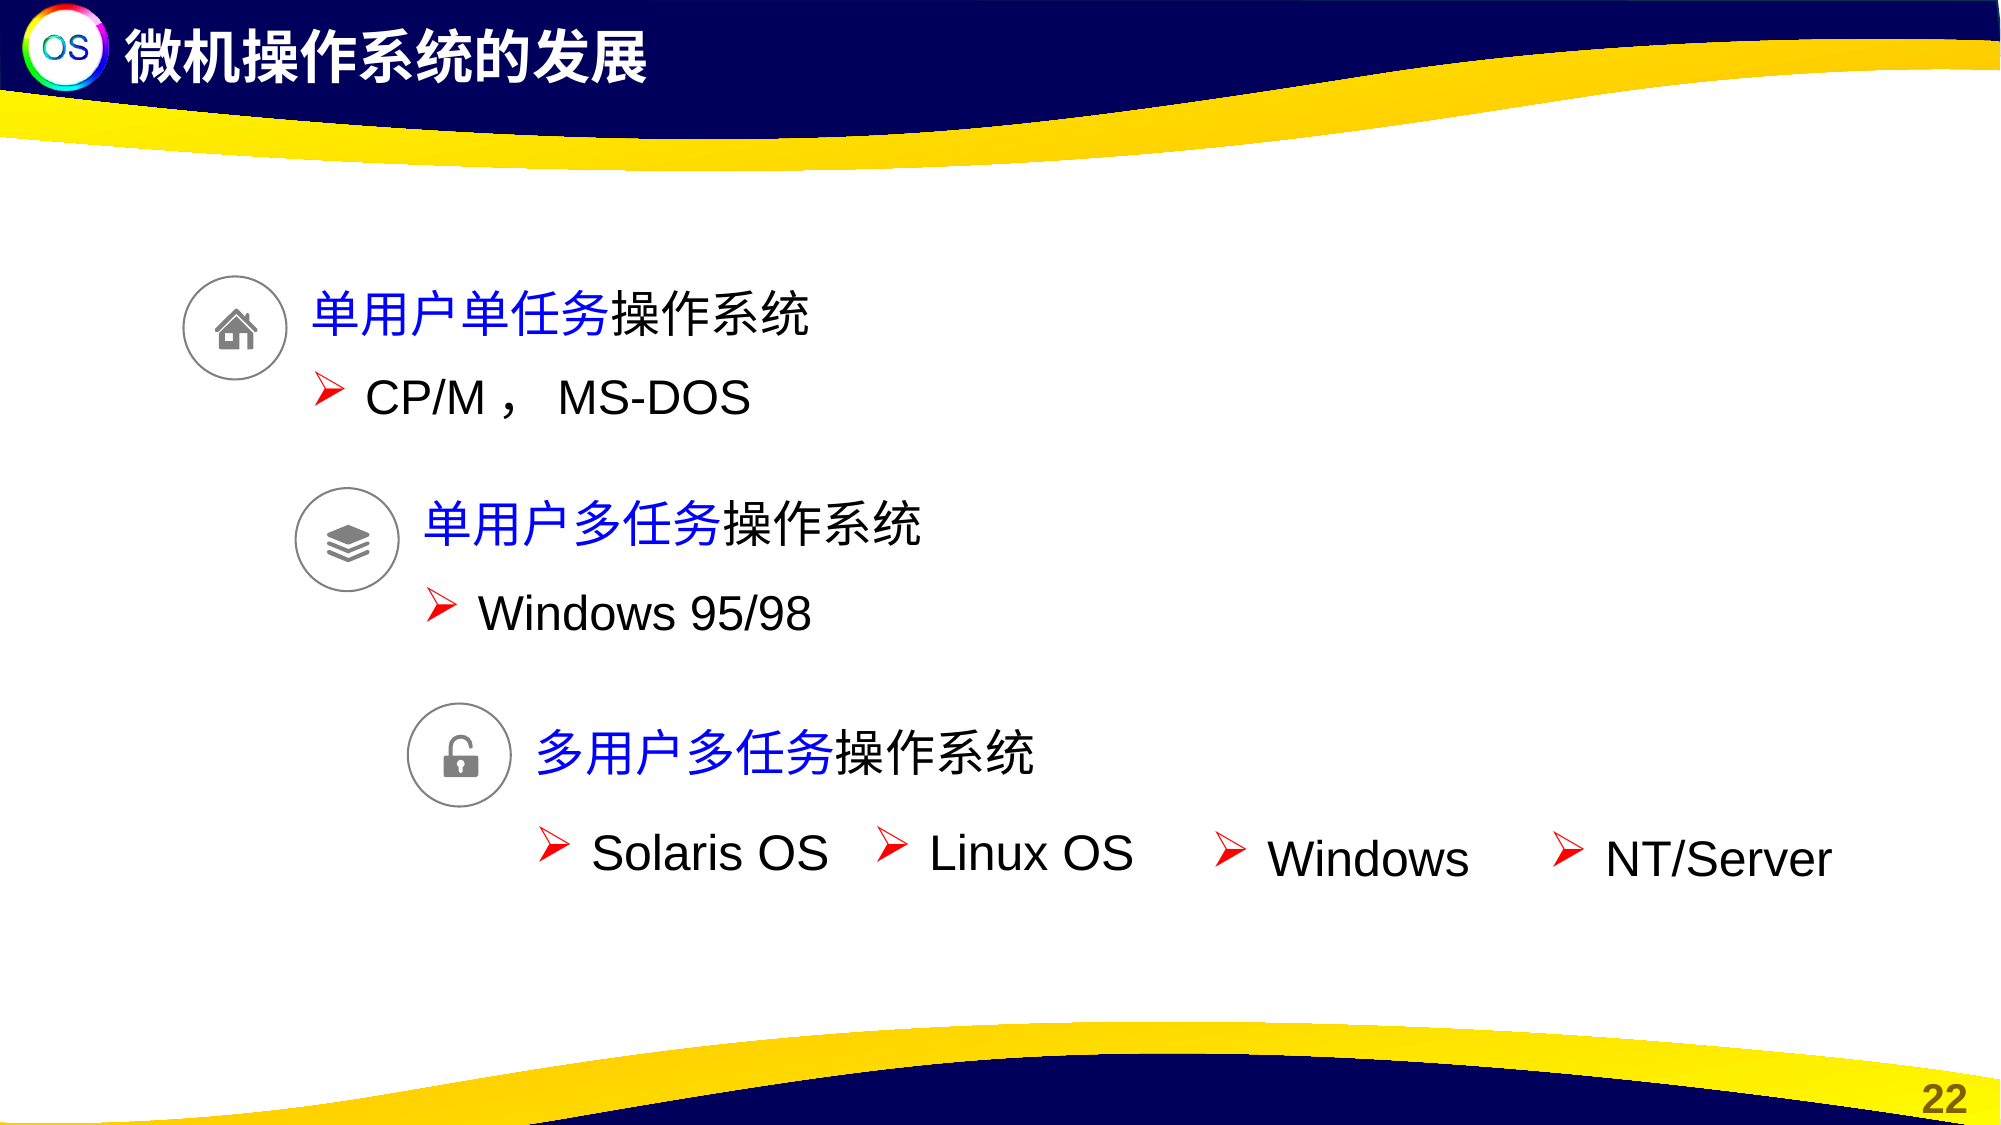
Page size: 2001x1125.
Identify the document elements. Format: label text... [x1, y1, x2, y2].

text_box [326, 541, 370, 554]
text_box [326, 524, 370, 545]
text_box Linux OS [857, 801, 1188, 888]
text_box CP/M，MS-DOS [295, 347, 779, 433]
text_box 单用户多任务操作系统 [407, 489, 1015, 555]
text_box Windows [1195, 806, 1526, 888]
text_box 多用户多任务操作系统 [519, 717, 1127, 786]
text_box [182, 275, 288, 381]
text_box [294, 487, 400, 593]
text_box 微机操作系统的发展 [109, 12, 1263, 98]
text_box Windows 95/98 [407, 562, 891, 649]
text_box [443, 734, 479, 778]
text_box [406, 702, 512, 808]
text_box [214, 308, 258, 350]
text_box Solaris OS [519, 801, 857, 888]
text_box [326, 550, 370, 563]
text_box 单用户单任务操作系统 [295, 278, 902, 346]
text_box NT/Server [1534, 806, 1865, 888]
picture [22, 3, 109, 91]
